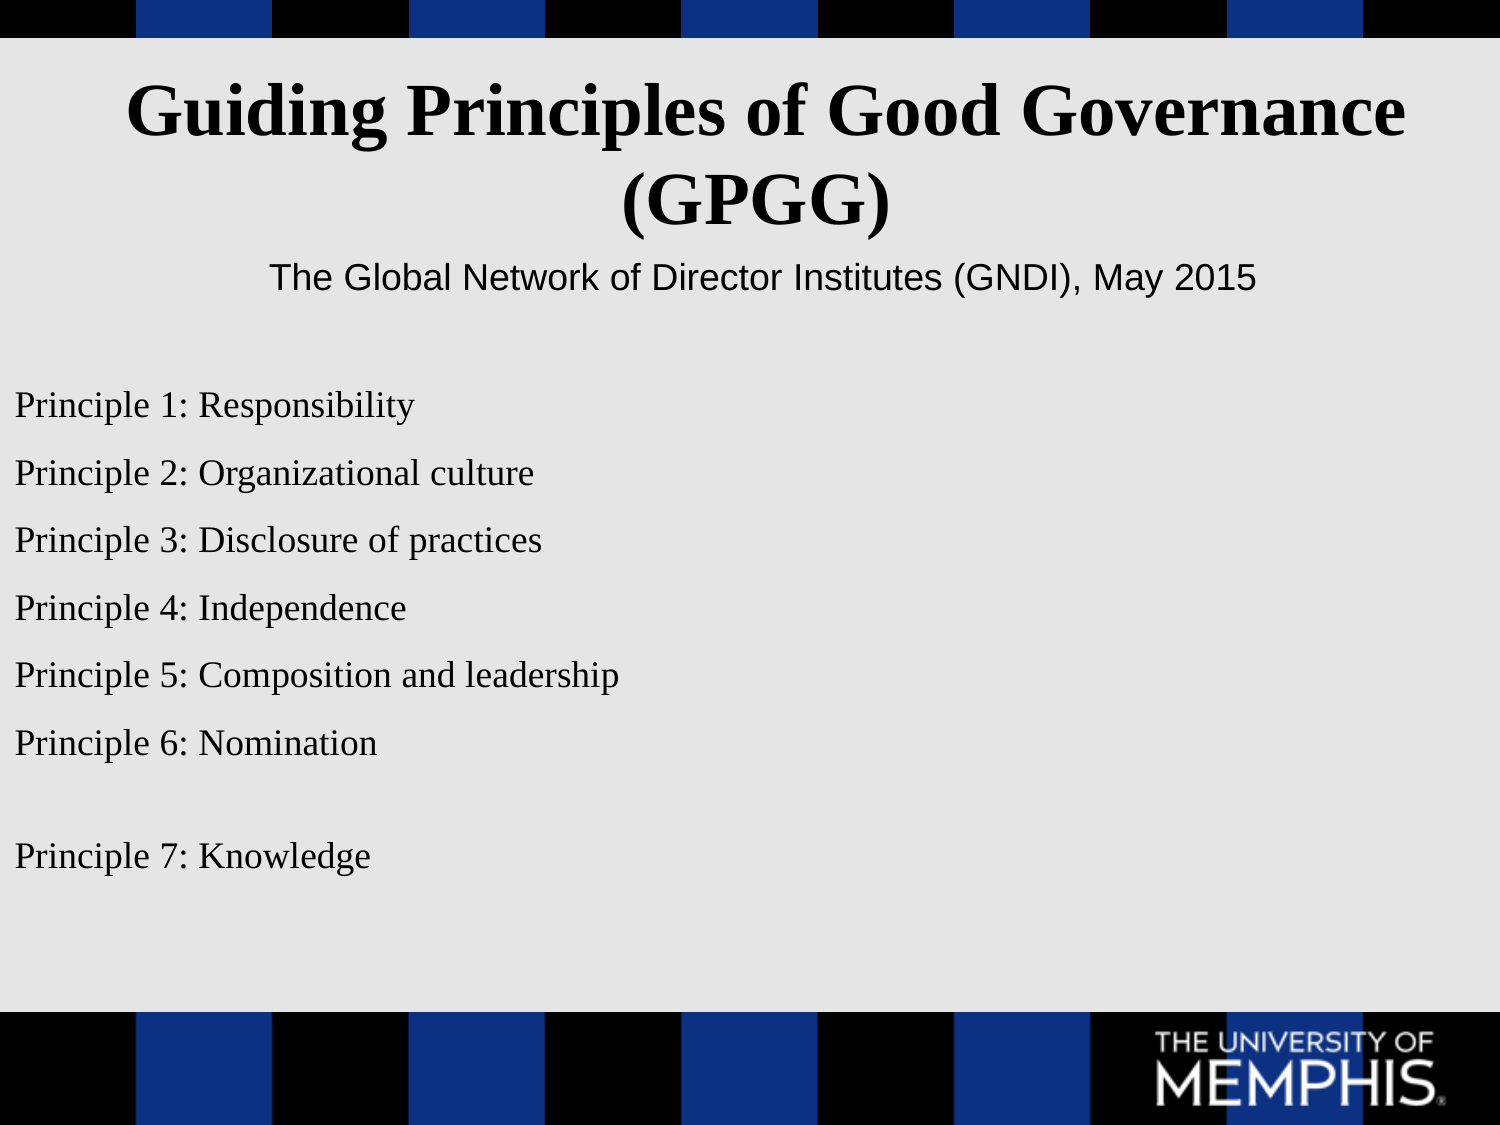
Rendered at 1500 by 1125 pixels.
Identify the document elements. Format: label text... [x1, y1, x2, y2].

title Guiding Principles of Good Governance (GPGG) The Global Network of Director Institutes (GNDI), May 2015 [49, 74, 1463, 301]
picture [0, 0, 1500, 38]
text_box Principle 1: Responsibility Principle 2: Organizational culture Principle 3: Disclosure of practices Principle 4: Independence Principle 5: Composition and leadership Principle 6: Nomination Principle 7: Knowledge [0, 350, 1500, 890]
picture [0, 1012, 1500, 1125]
